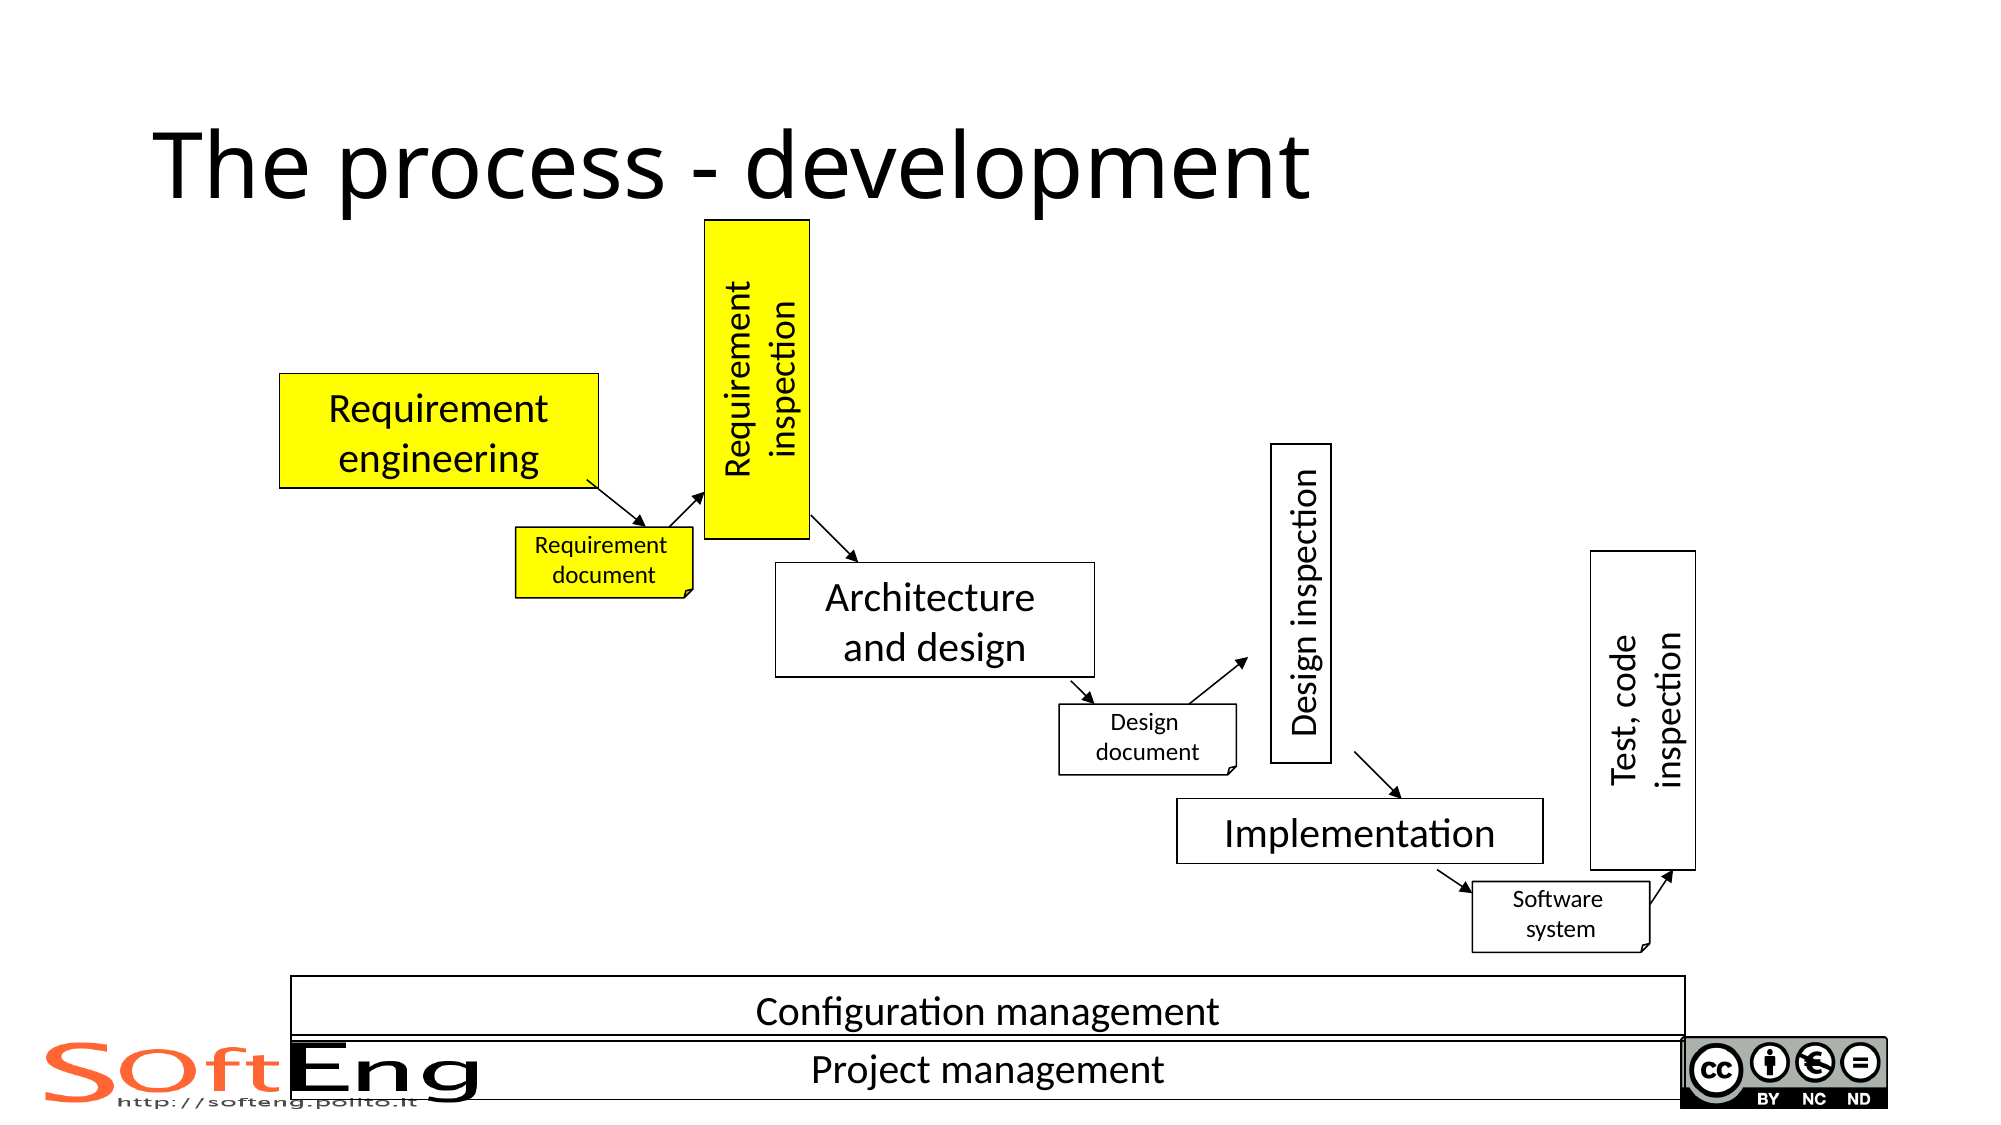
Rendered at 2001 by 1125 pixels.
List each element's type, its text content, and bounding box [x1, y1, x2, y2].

text_box Requirement engineering [279, 373, 599, 489]
text_box [1354, 751, 1402, 799]
text_box Requirement document [515, 527, 693, 598]
text_box Test, code inspection [1590, 550, 1696, 870]
text_box [1436, 869, 1473, 894]
text_box [1070, 680, 1095, 705]
picture [37, 1026, 488, 1119]
text_box Project management [291, 1034, 1686, 1100]
text_box Configuration management [291, 976, 1686, 1034]
text_box Software system [1472, 881, 1650, 953]
text_box Implementation [1177, 798, 1544, 864]
text_box Design inspection [1271, 444, 1331, 763]
text_box [810, 515, 859, 563]
text_box Architecture and design [775, 562, 1095, 678]
text_box [1188, 656, 1249, 705]
text_box [669, 491, 704, 528]
text_box [1649, 869, 1674, 905]
text_box Design document [1059, 704, 1237, 775]
text_box [586, 479, 646, 527]
title The process - development [137, 59, 1863, 278]
picture [1680, 1036, 1888, 1109]
text_box Requirement inspection [704, 220, 810, 540]
